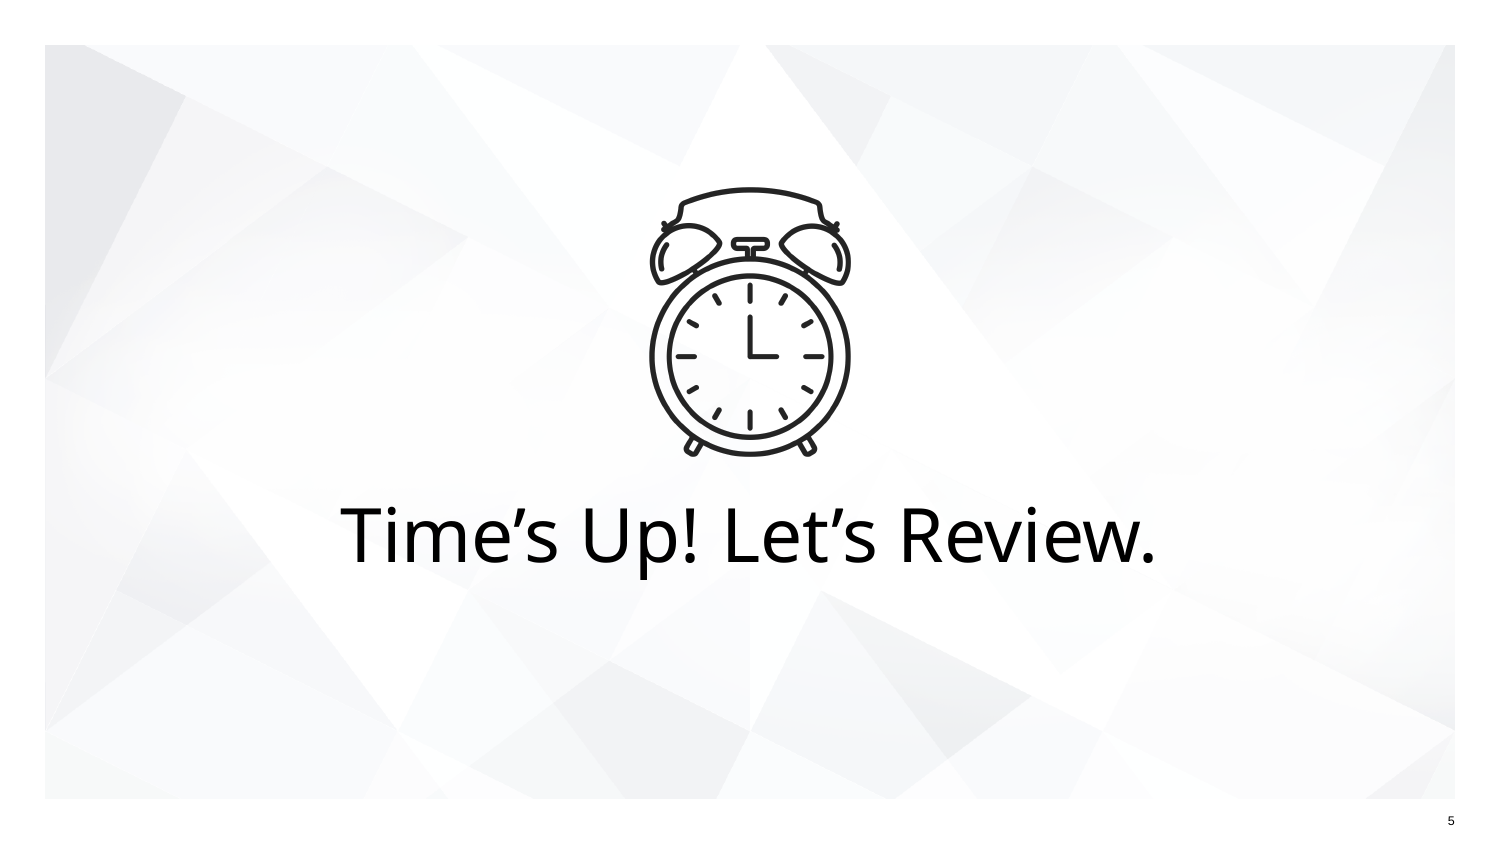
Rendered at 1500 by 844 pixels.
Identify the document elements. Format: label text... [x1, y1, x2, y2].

picture [45, 45, 1455, 799]
slide_number ‹#› [1412, 813, 1455, 831]
